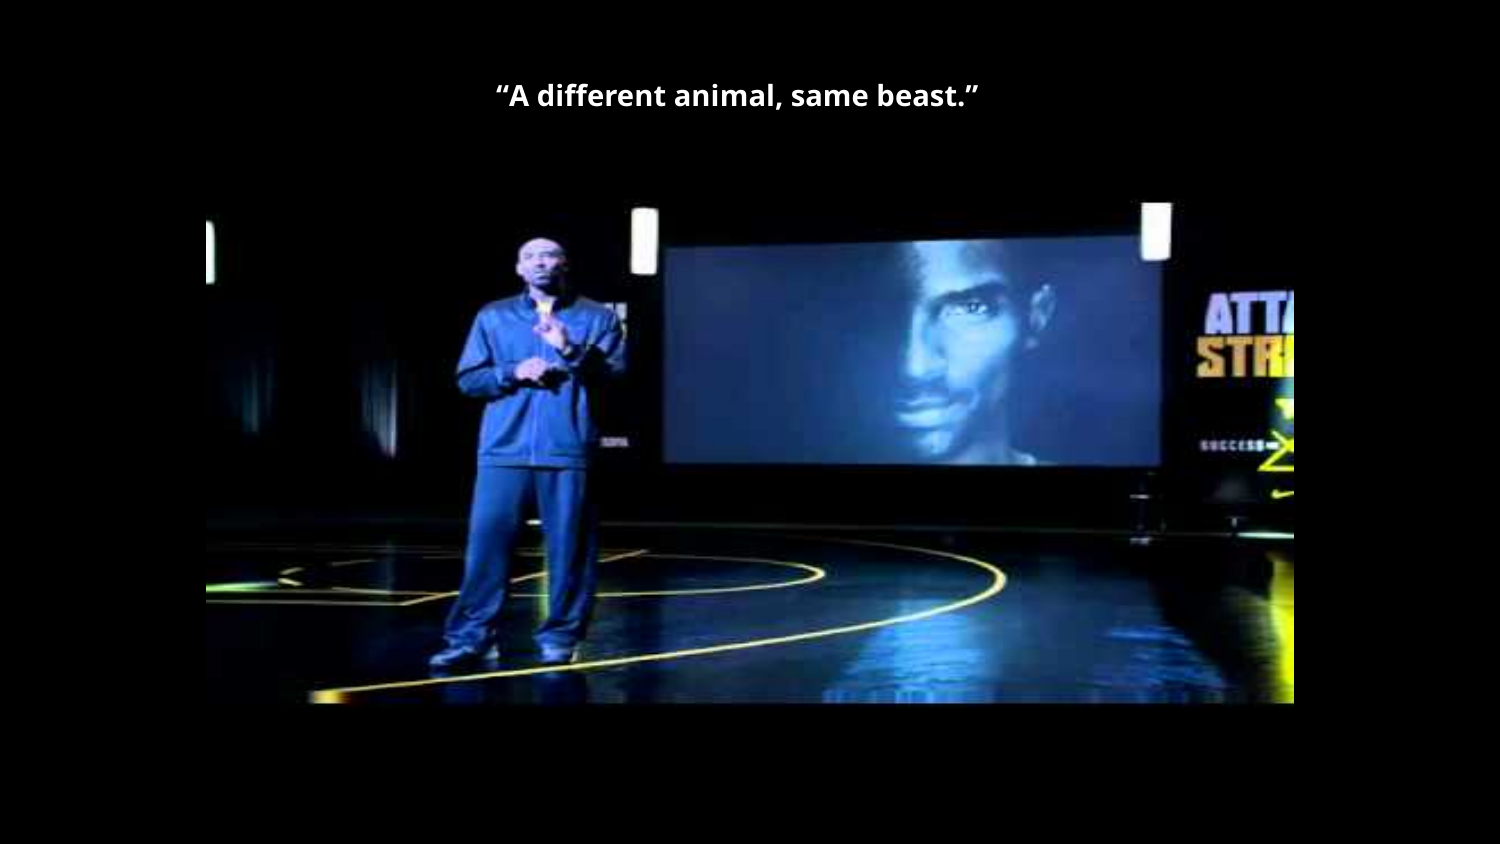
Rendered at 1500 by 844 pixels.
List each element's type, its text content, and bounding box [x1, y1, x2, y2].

text_box “A different animal, same beast.” [481, 61, 1084, 125]
picture [206, 127, 1294, 780]
